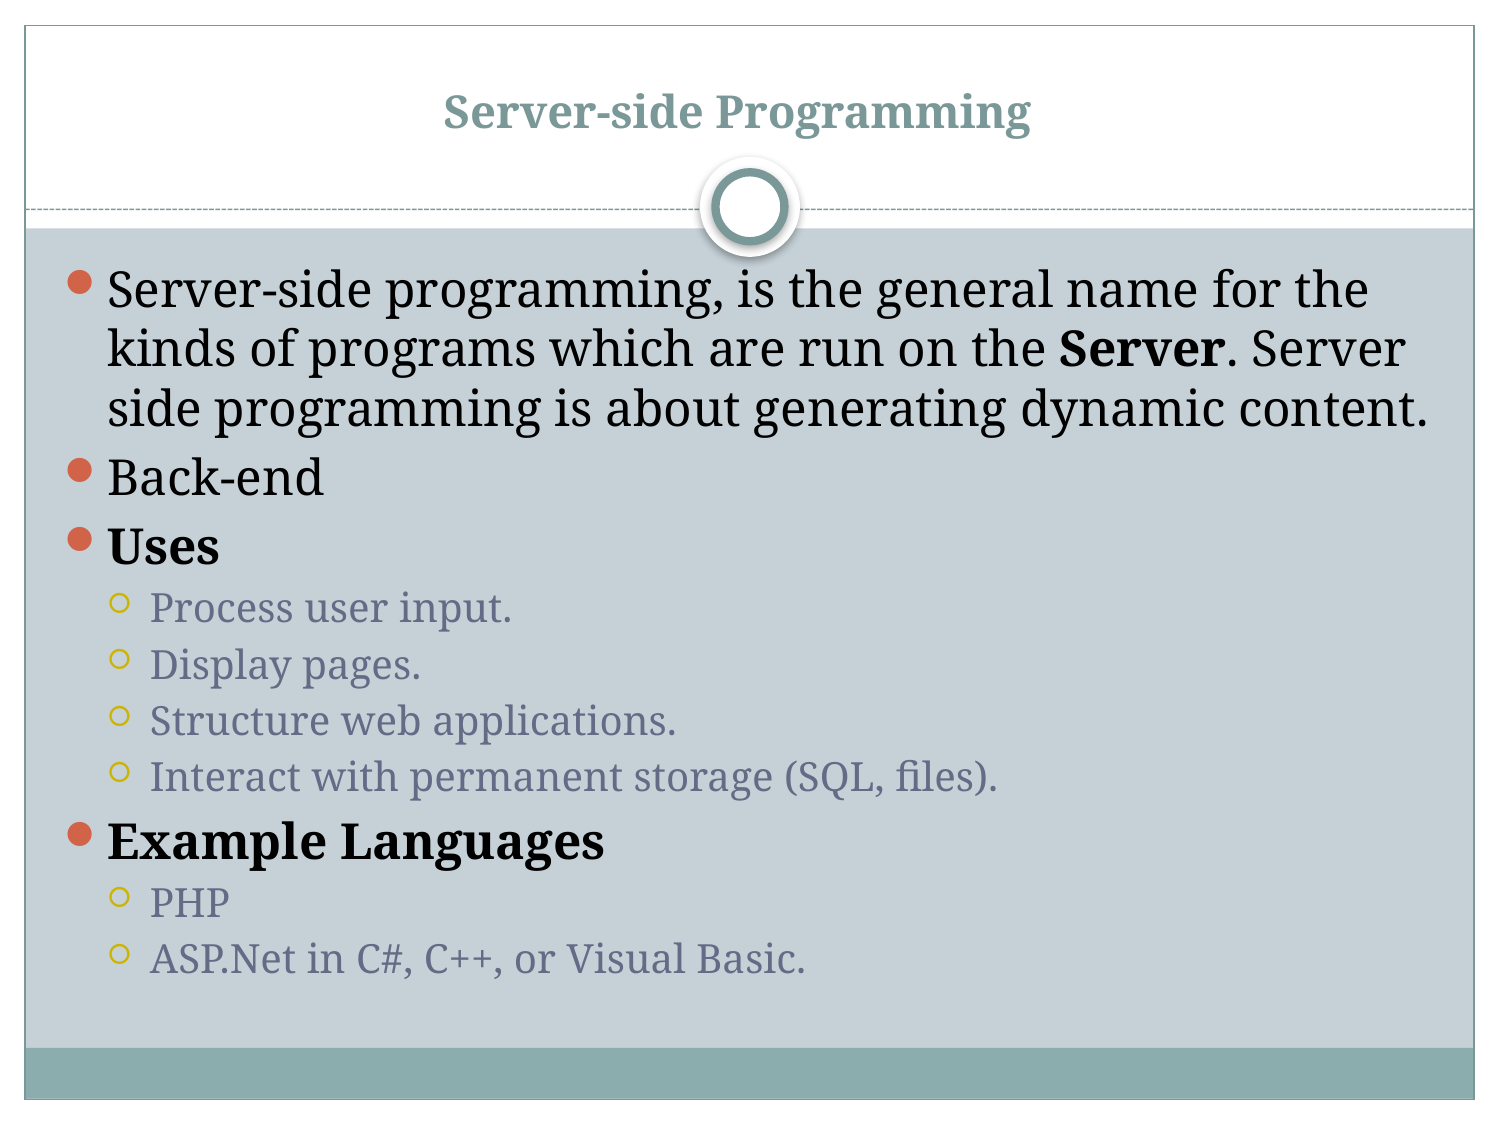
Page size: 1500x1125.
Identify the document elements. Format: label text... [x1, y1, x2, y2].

list Server-side programming, is the general name for the kinds of programs which are run on the Server. Server side programming is about generating dynamic content. Back-end Uses Process user input. Display pages. Structure web applications. Interact with permanent storage (SQL, files). Example Languages PHP ASP.Net in C#, C++, or Visual Basic. [49, 250, 1445, 1001]
title Server-side Programming [37, 75, 1438, 200]
